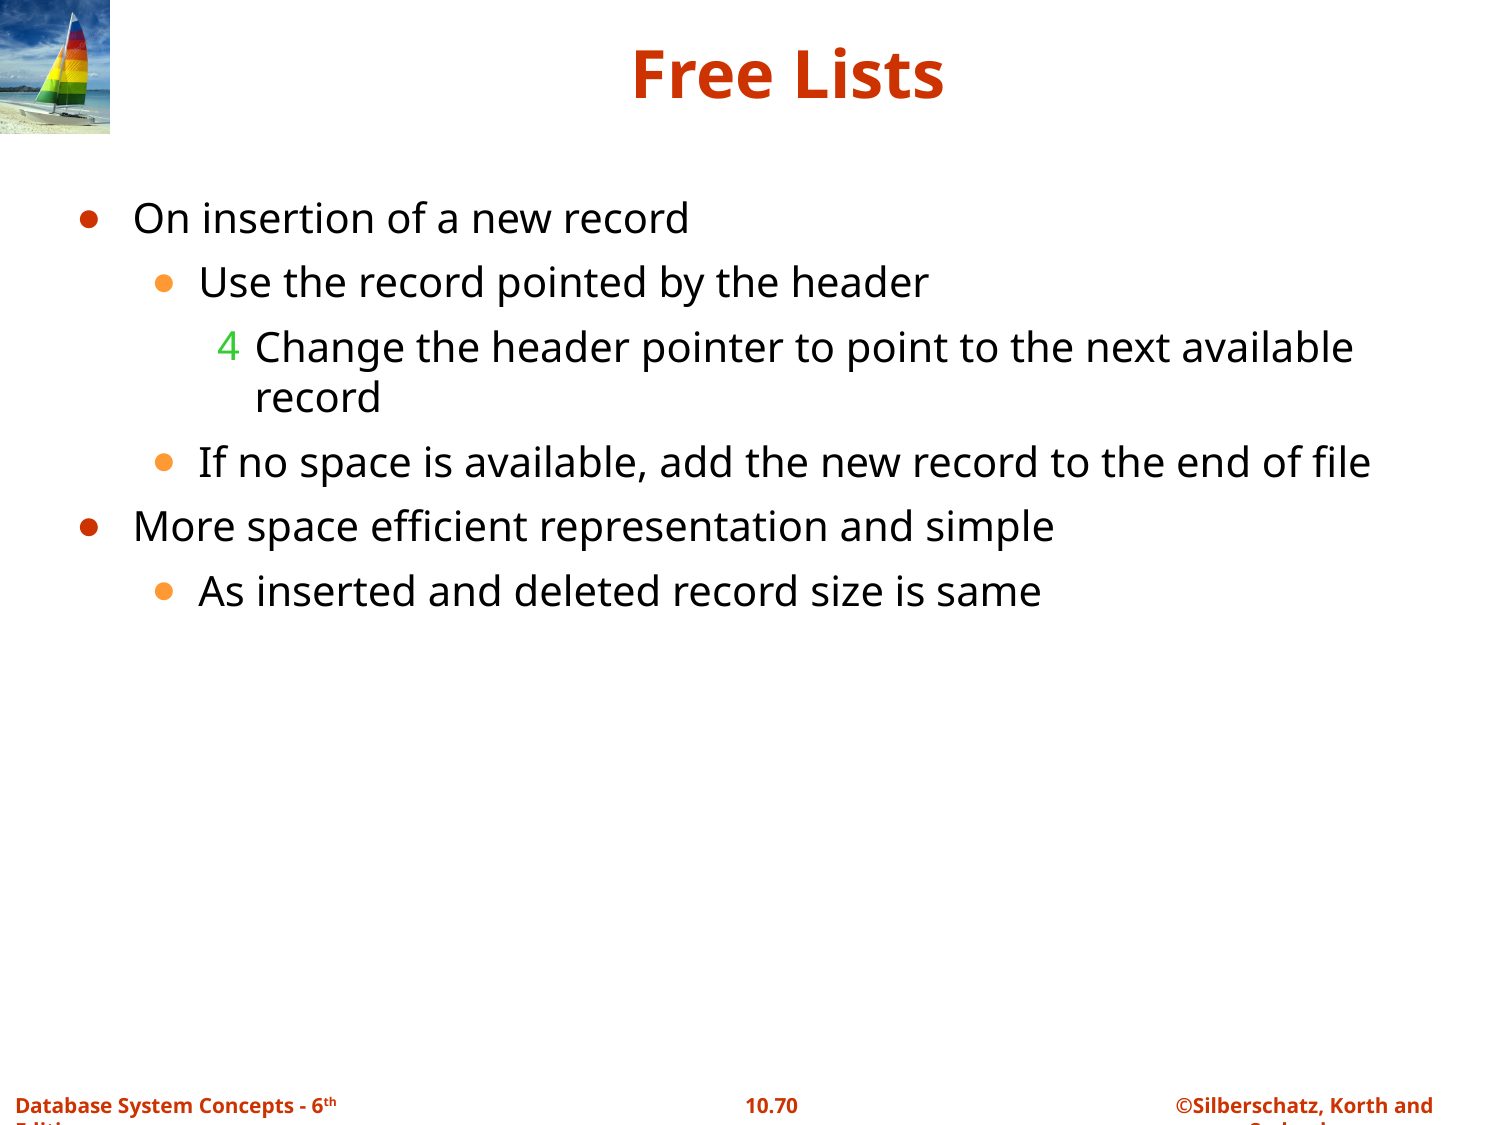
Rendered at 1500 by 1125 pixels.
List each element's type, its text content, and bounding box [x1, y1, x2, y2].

picture [0, 0, 110, 134]
list On insertion of a new record Use the record pointed by the header Change the header pointer to point to the next available record If no space is available, add the new record to the end of file More space efficient representation and simple As inserted and deleted record size is same [61, 184, 1500, 585]
title Free Lists [126, 19, 1451, 120]
